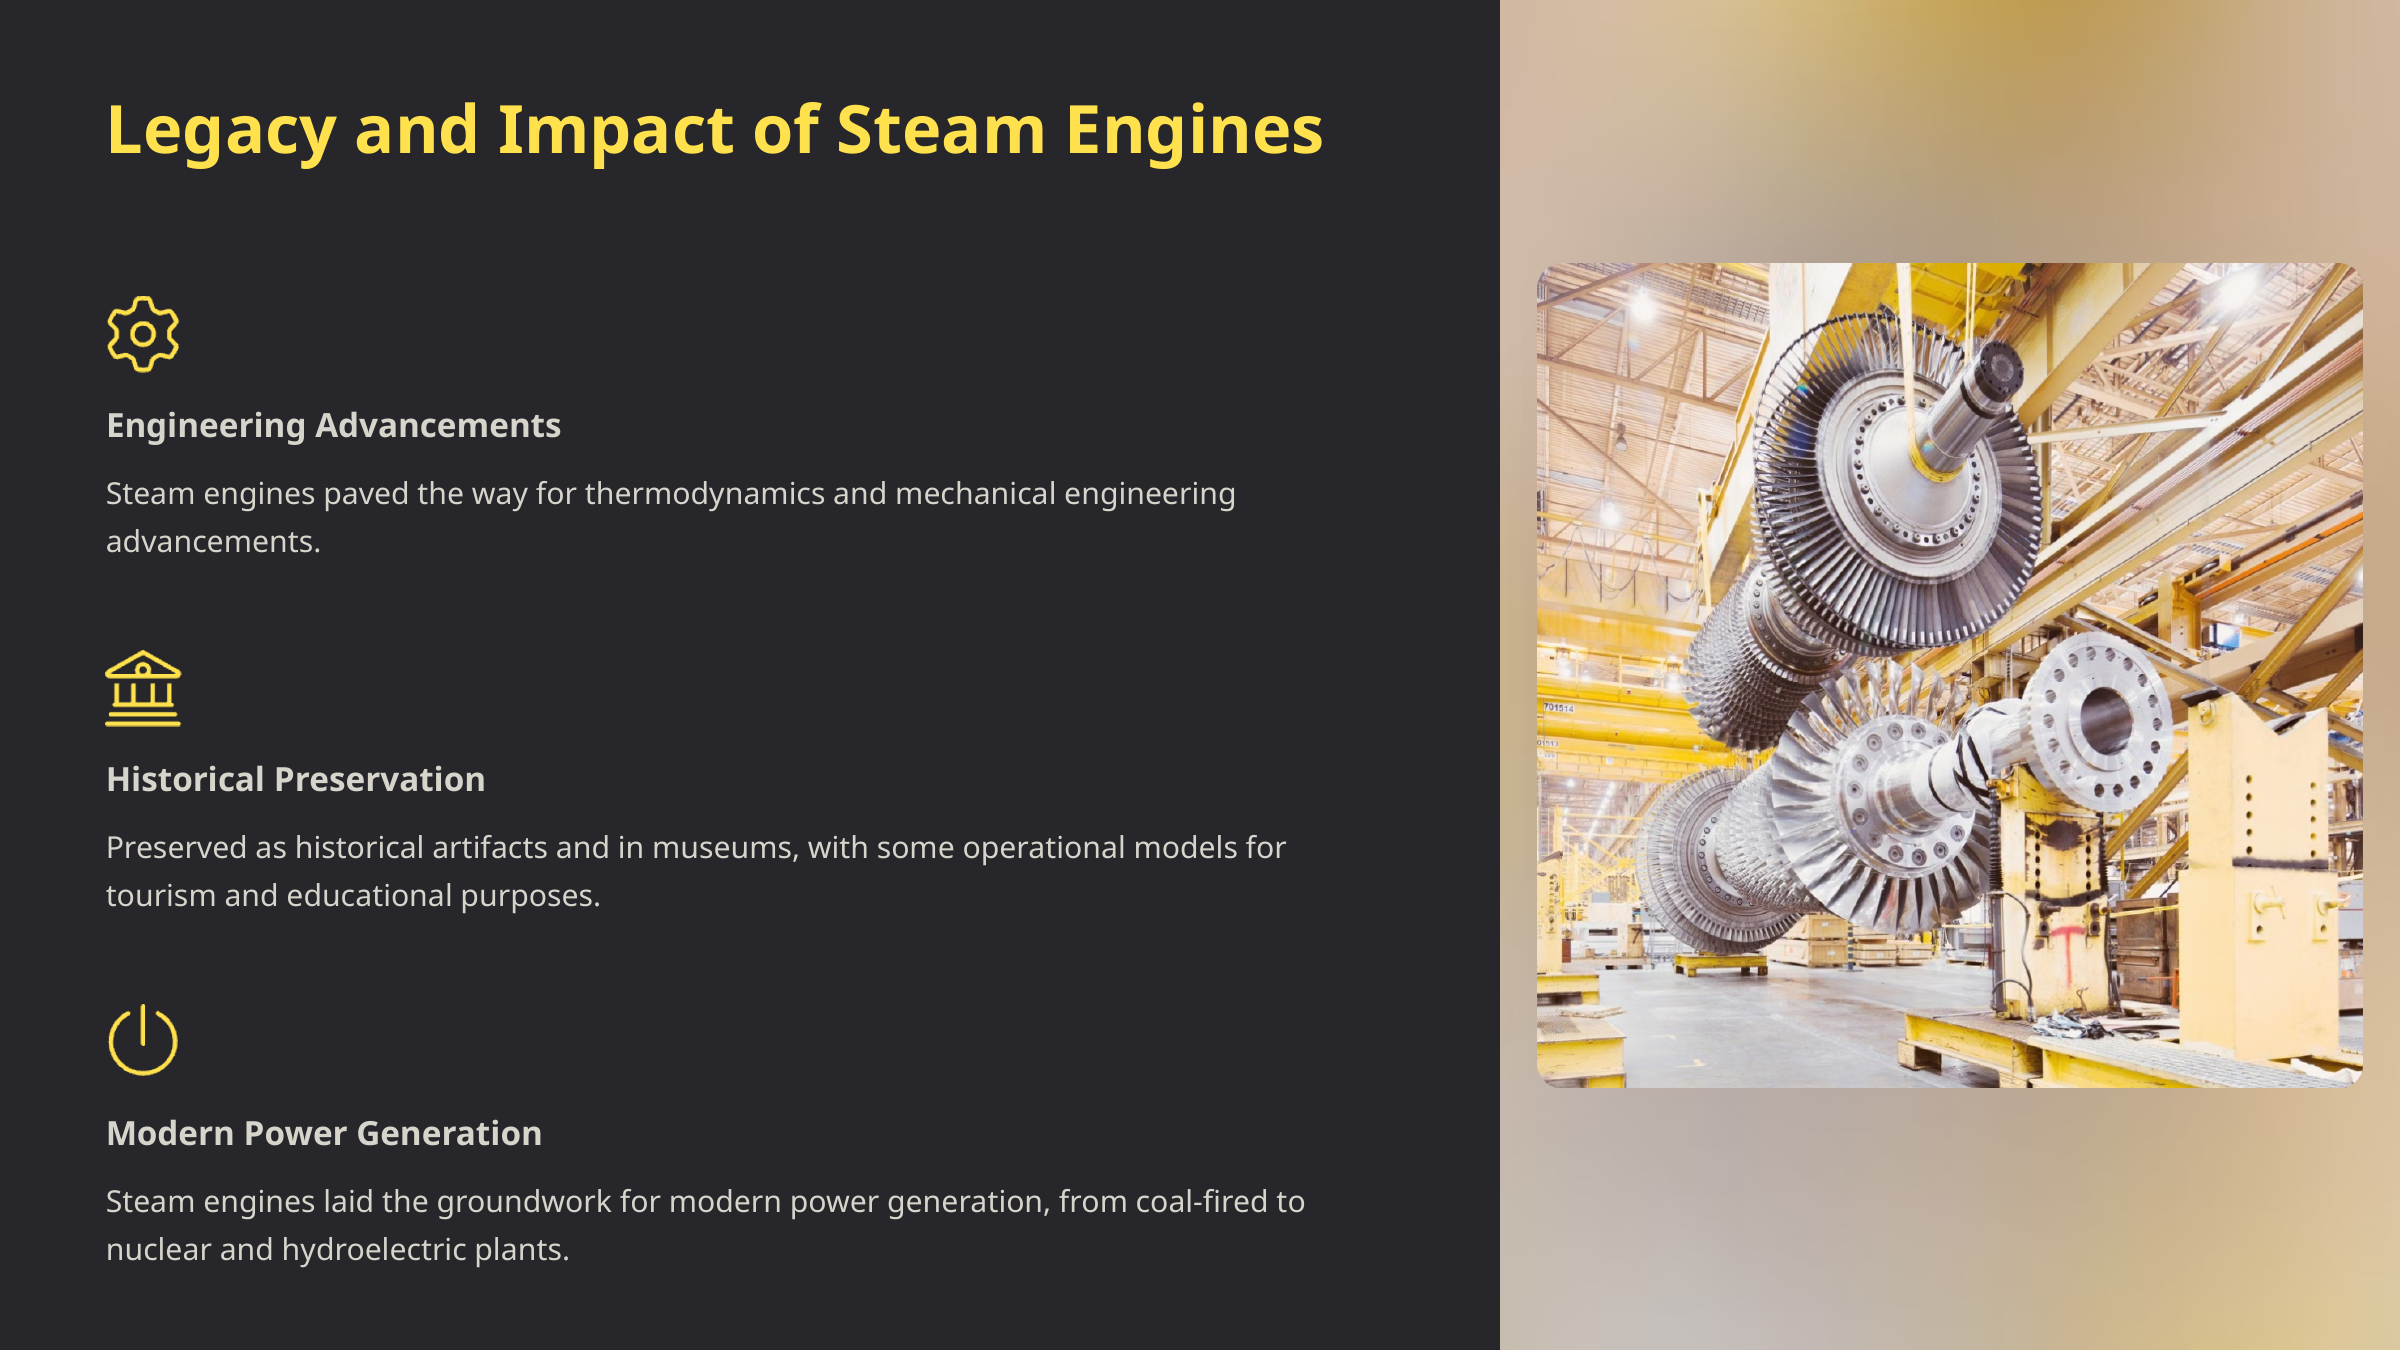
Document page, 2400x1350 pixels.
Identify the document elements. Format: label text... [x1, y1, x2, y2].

text_box Engineering Advancements [105, 402, 589, 445]
picture [1499, 0, 2400, 1350]
text_box Legacy and Impact of Steam Engines [105, 83, 1394, 252]
text_box Preserved as historical artifacts and in museums, with some operational models for tourism and educational purposes. [105, 816, 1394, 914]
picture [105, 1004, 182, 1080]
text_box Steam engines paved the way for thermodynamics and mechanical engineering advancements. [105, 462, 1394, 560]
picture [105, 296, 182, 373]
picture [105, 650, 182, 727]
text_box Steam engines laid the groundwork for modern power generation, from coal-fired to nuclear and hydroelectric plants. [105, 1170, 1394, 1268]
text_box Historical Preservation [105, 756, 511, 799]
text_box Modern Power Generation [105, 1110, 565, 1153]
